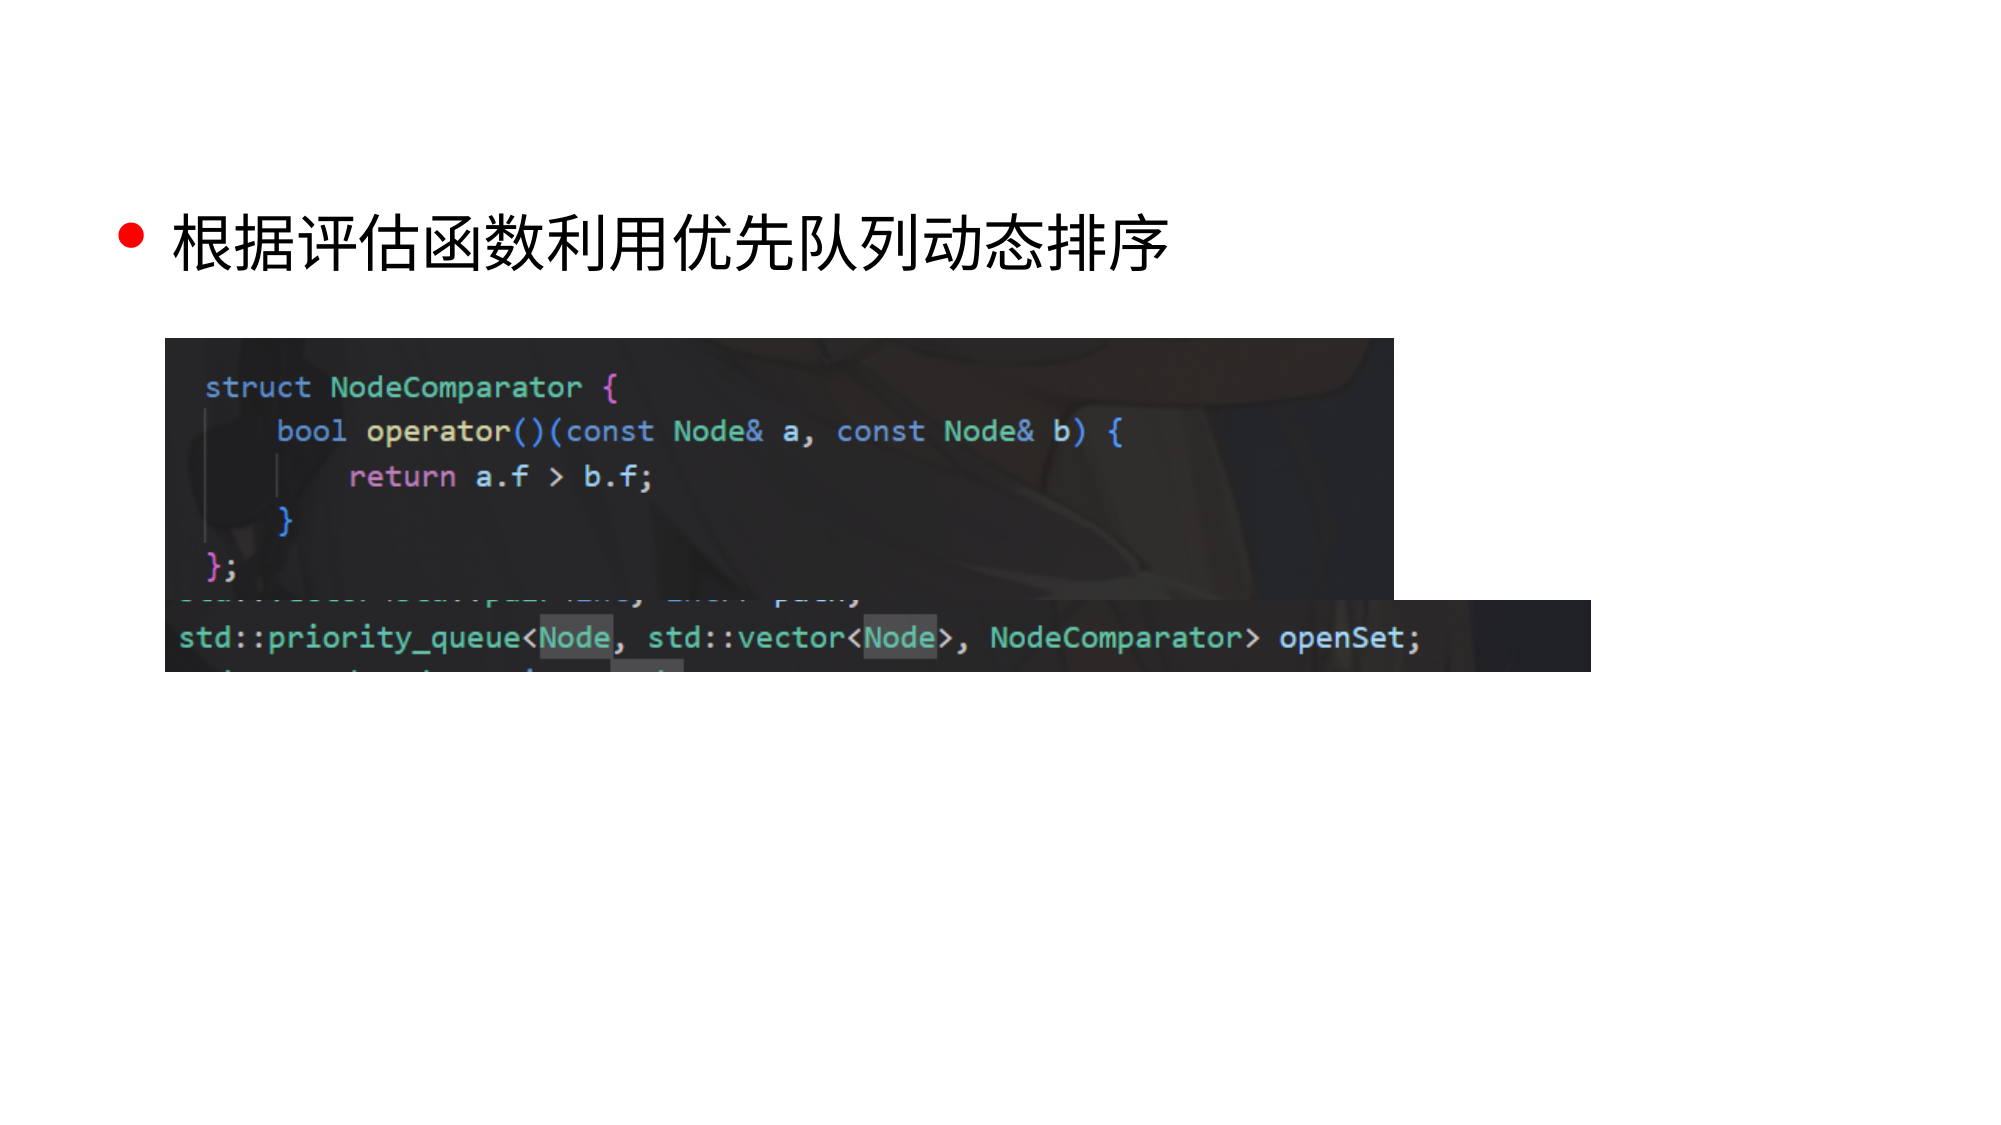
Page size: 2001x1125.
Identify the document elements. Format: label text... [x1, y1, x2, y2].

picture [165, 338, 1592, 672]
list 根据评估函数利用优先队列动态排序 [99, 196, 1900, 1006]
